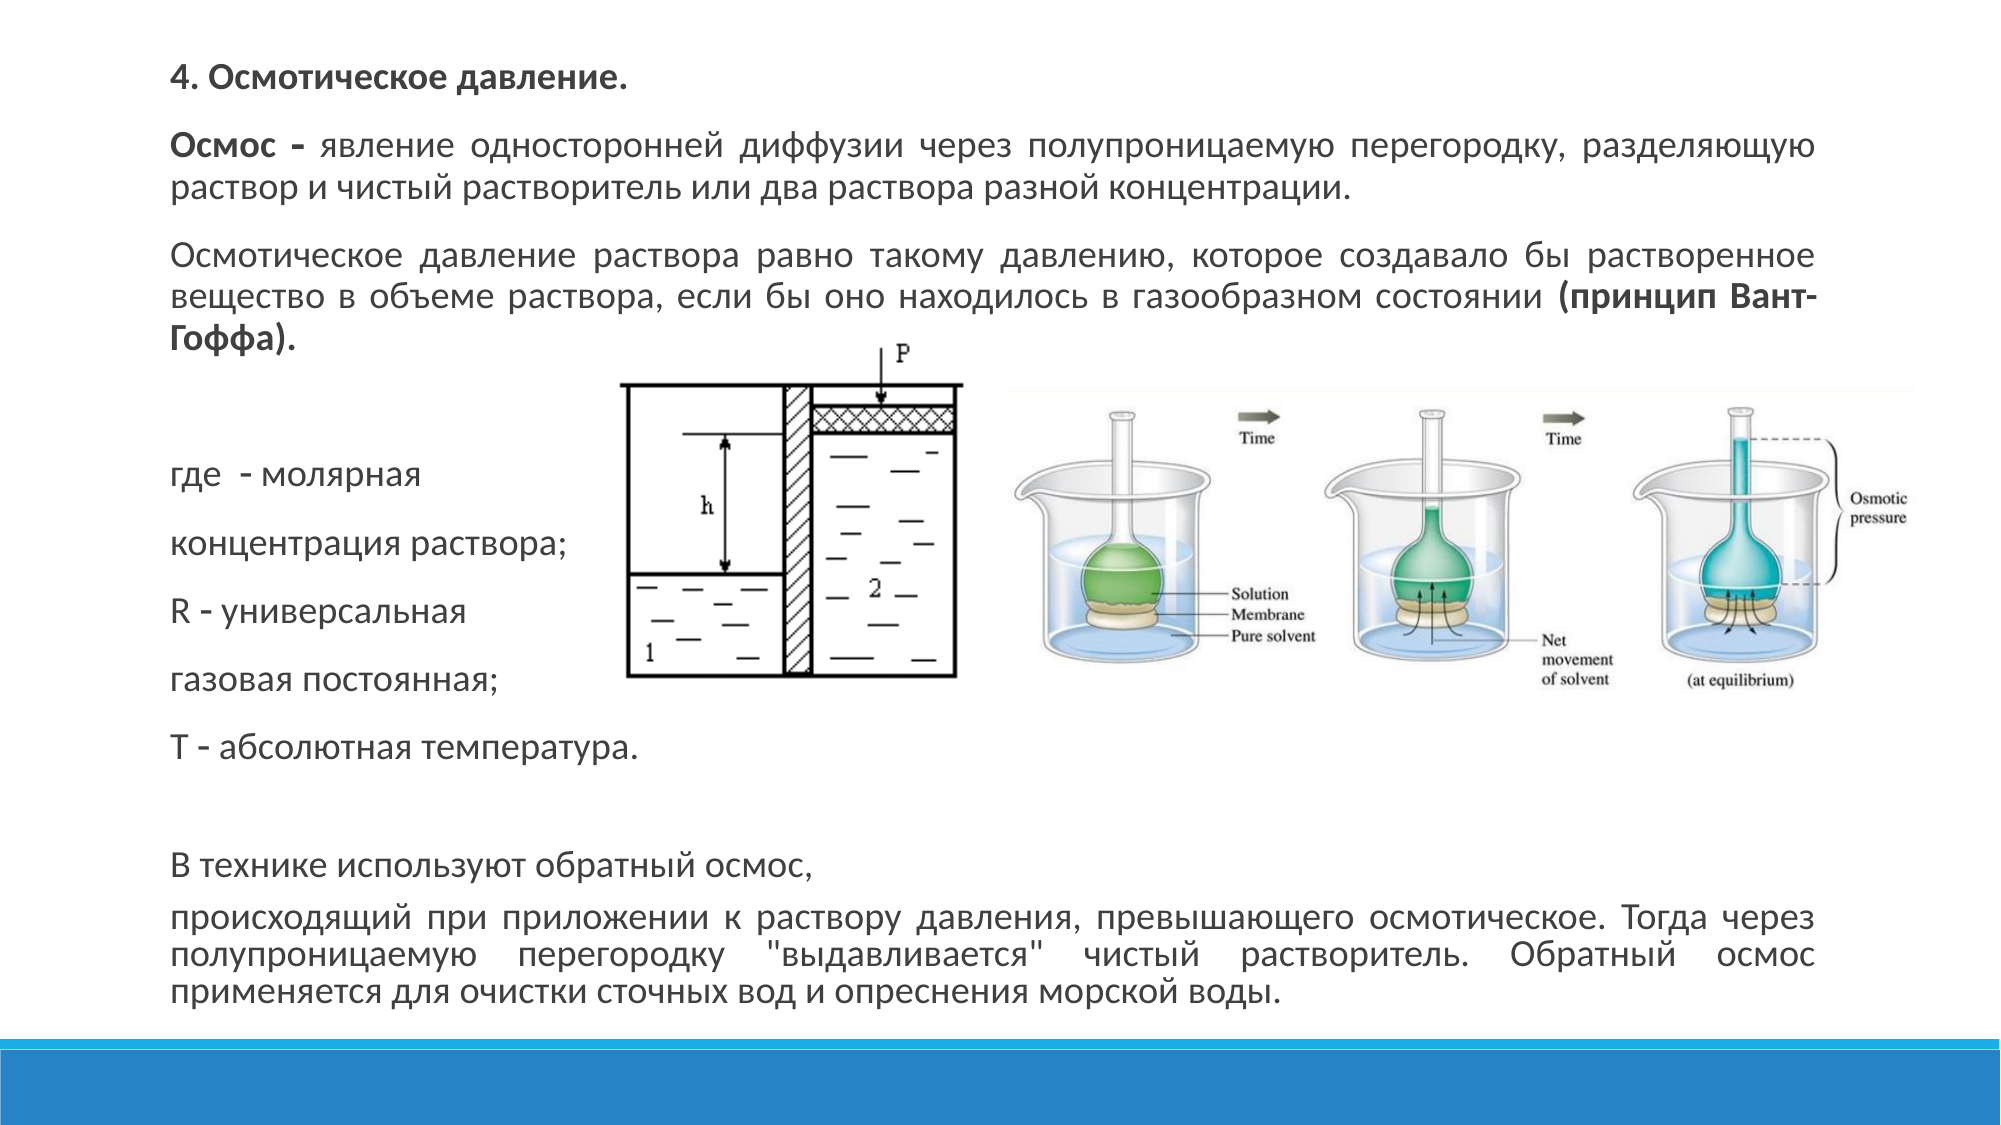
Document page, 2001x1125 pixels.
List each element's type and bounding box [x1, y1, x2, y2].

picture [1006, 387, 1917, 700]
text_box [606, 335, 968, 690]
text_box [964, 143, 1036, 194]
